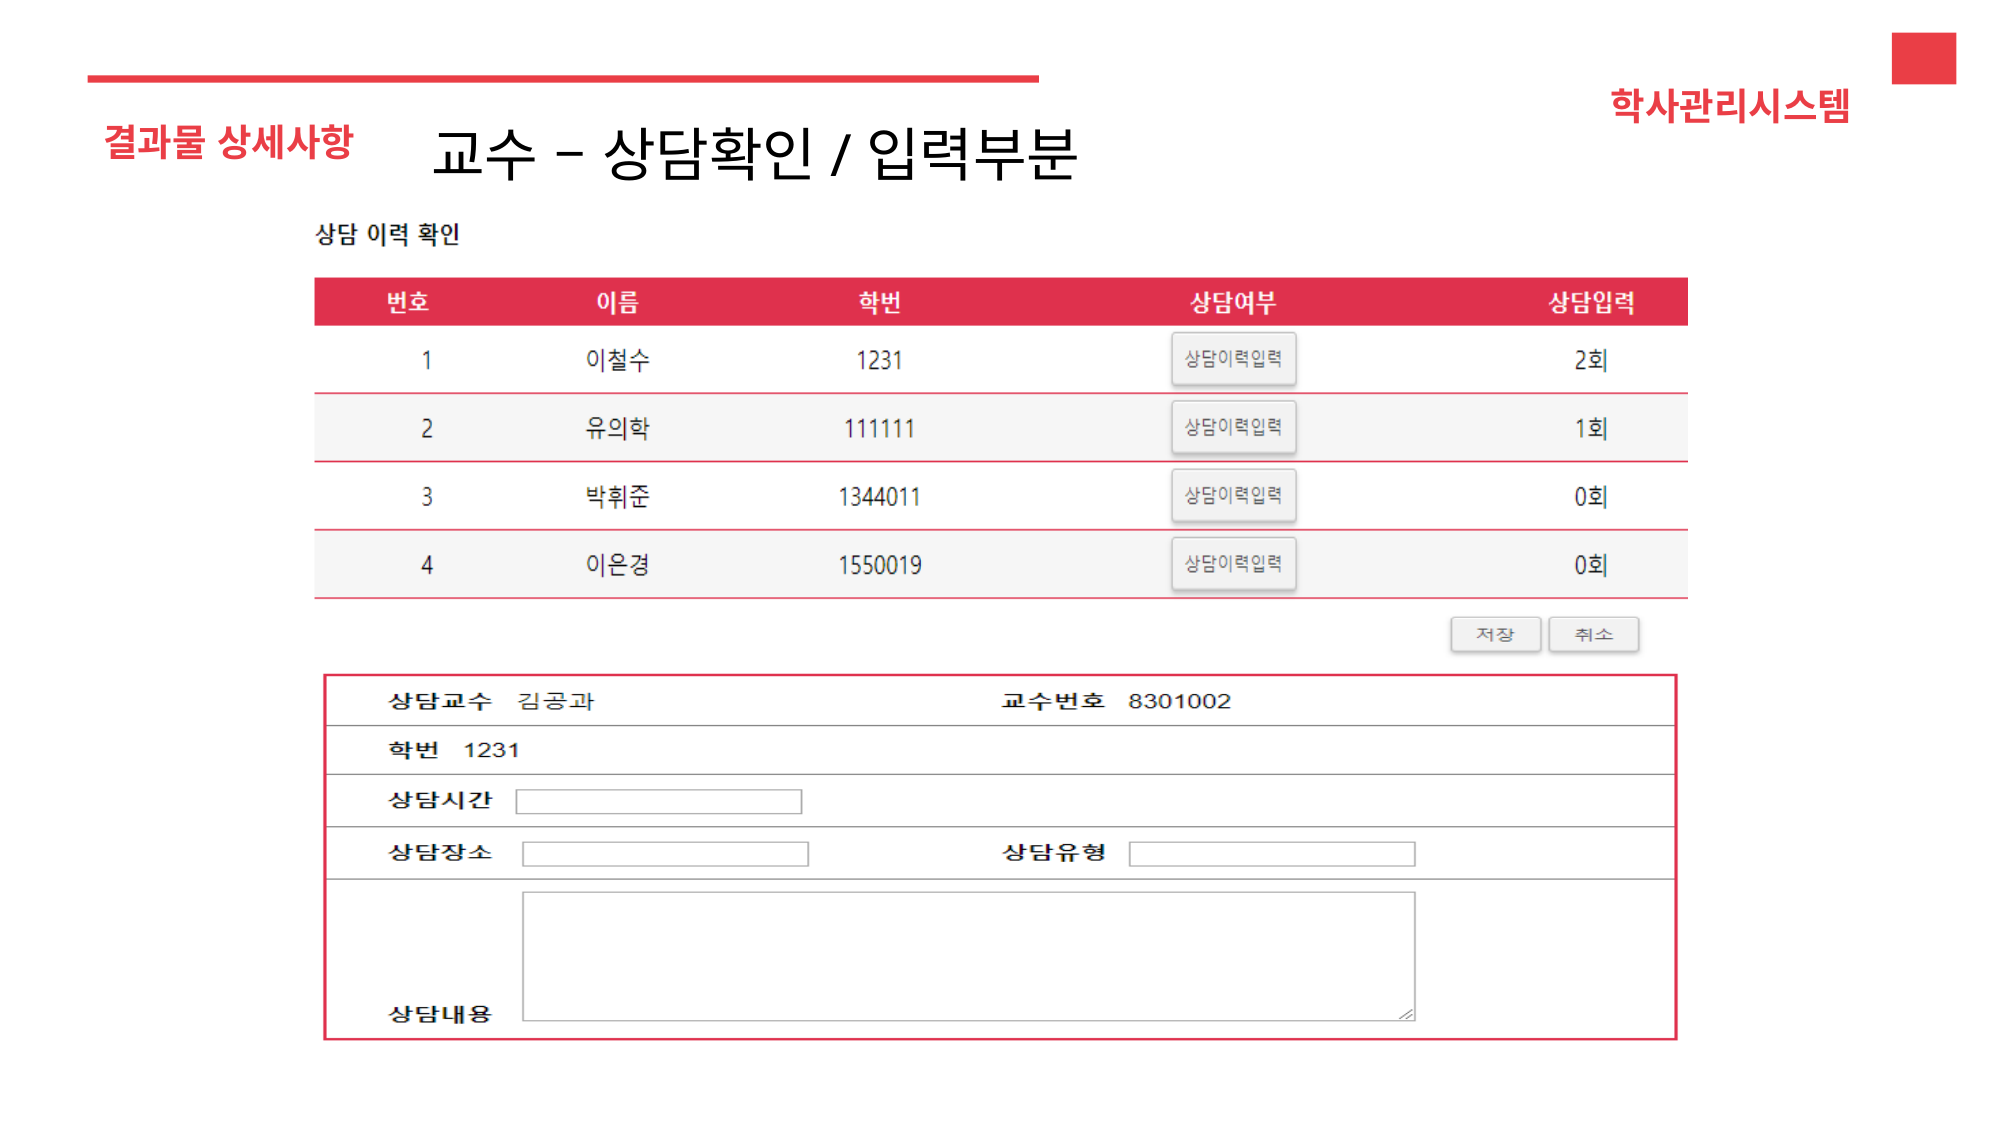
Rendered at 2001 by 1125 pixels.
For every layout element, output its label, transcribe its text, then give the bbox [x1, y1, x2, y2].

text_box 학사관리시스템 [1596, 75, 1925, 135]
text_box 교수 – 상담확인/입력부분 [416, 111, 1230, 196]
text_box [87, 74, 1040, 84]
text_box [1891, 32, 1957, 85]
picture [312, 208, 1688, 1050]
text_box 결과물 상세사항 [88, 111, 416, 171]
